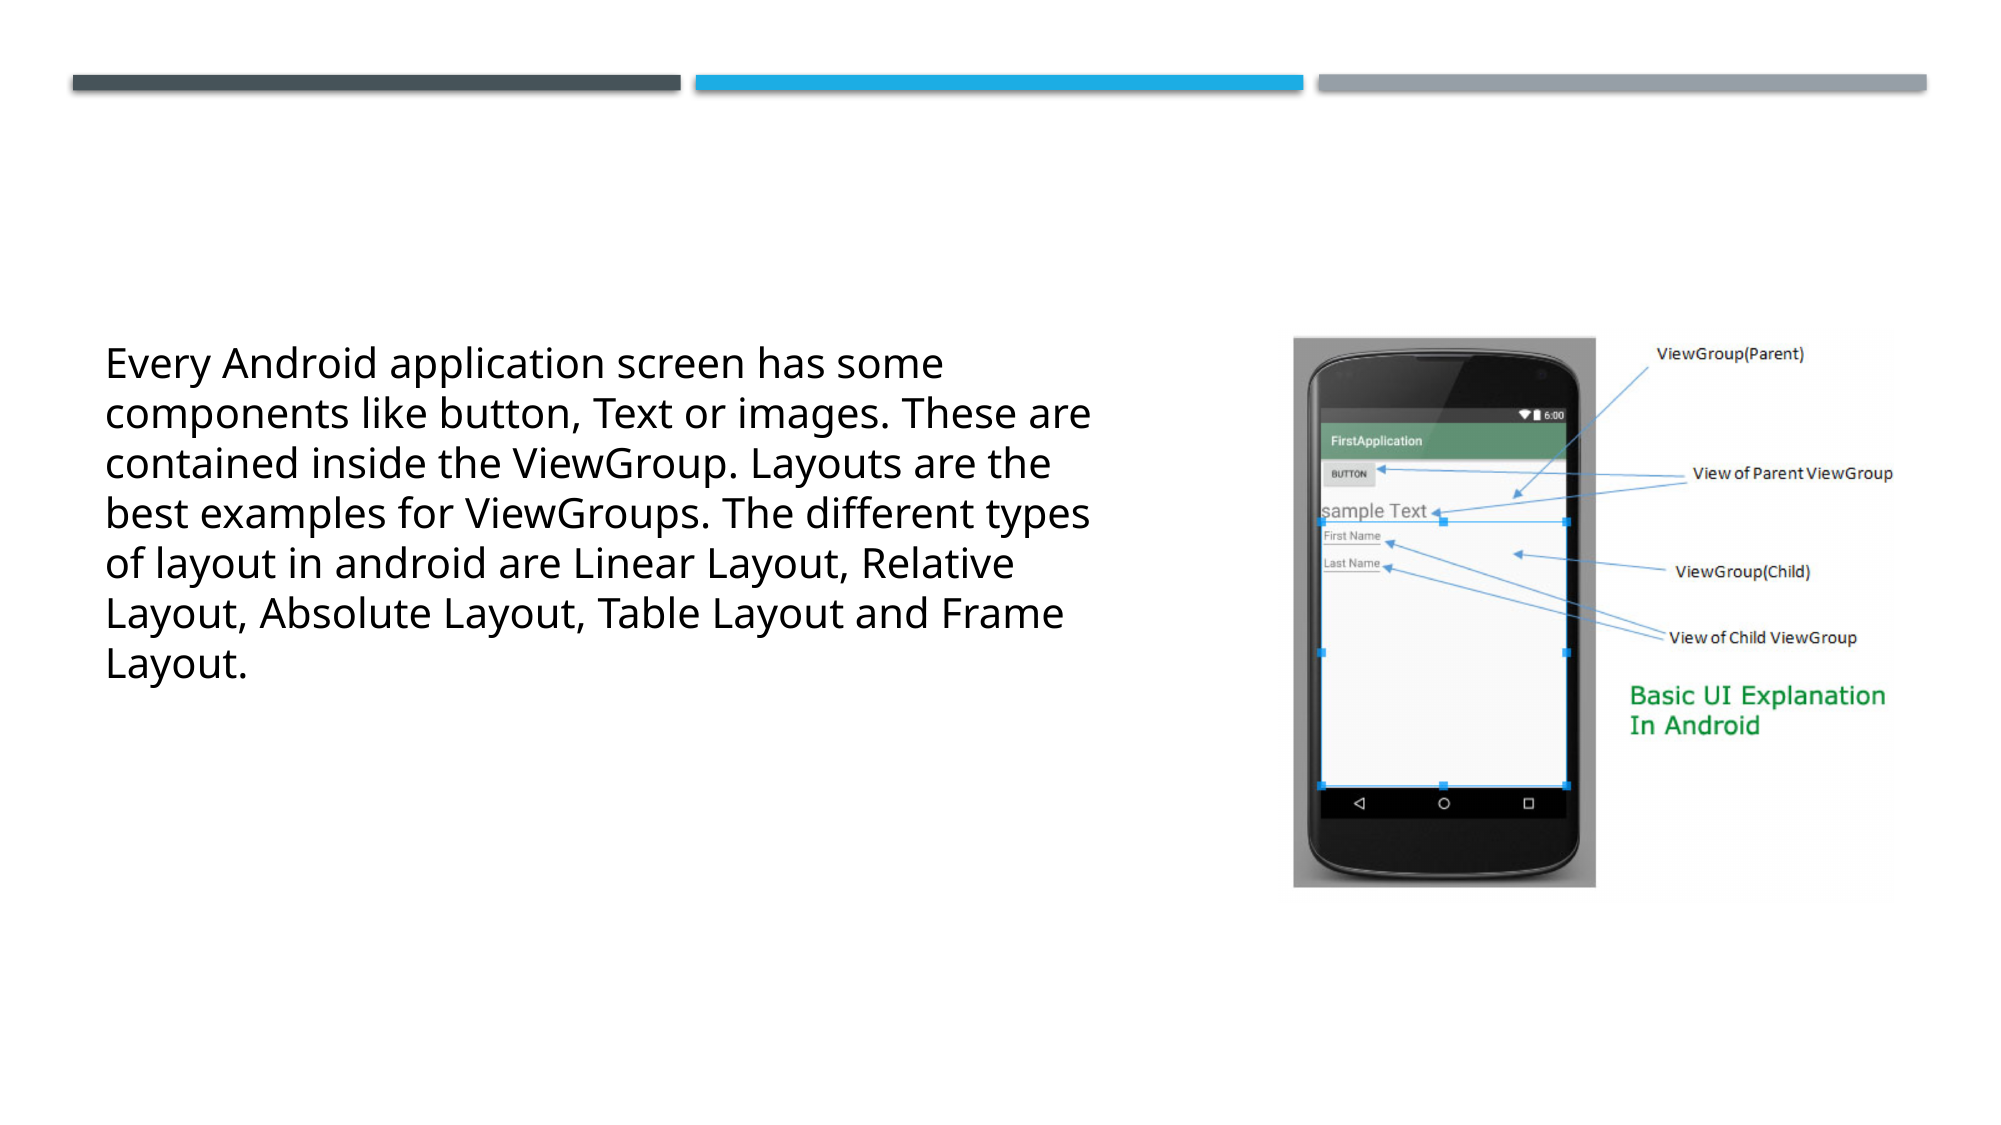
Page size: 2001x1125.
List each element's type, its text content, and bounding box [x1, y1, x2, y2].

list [1278, 328, 1895, 904]
text_box Every Android application screen has some components like button, Text or images. These are contained inside the ViewGroup. Layouts are the best examples for ViewGroups. The different types of layout in android are Linear Layout, Relative Layout, Absolute Layout, Table Layout and Frame Layout. [90, 329, 1143, 694]
